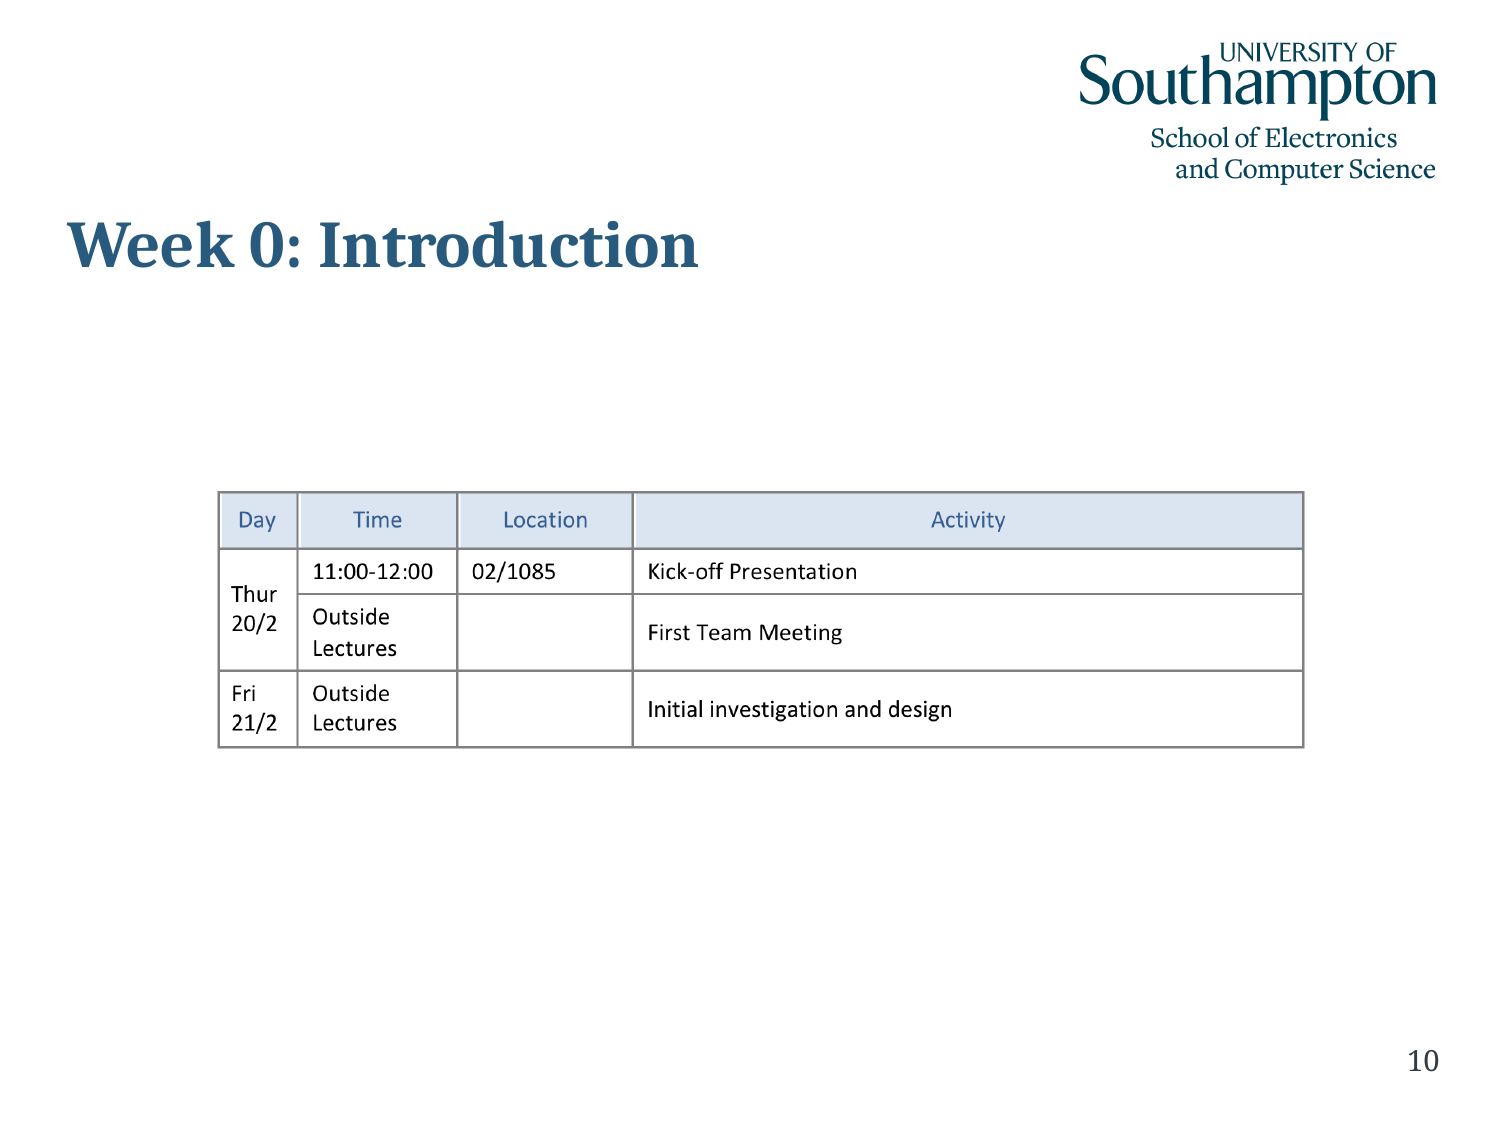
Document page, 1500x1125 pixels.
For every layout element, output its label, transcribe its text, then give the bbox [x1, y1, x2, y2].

slide_number 10 [1089, 1034, 1440, 1113]
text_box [206, 491, 1329, 773]
picture [1242, 42, 1251, 53]
picture [1080, 42, 1437, 185]
picture [1080, 71, 1102, 101]
text_box Week 0: Introduction [53, 193, 1463, 300]
